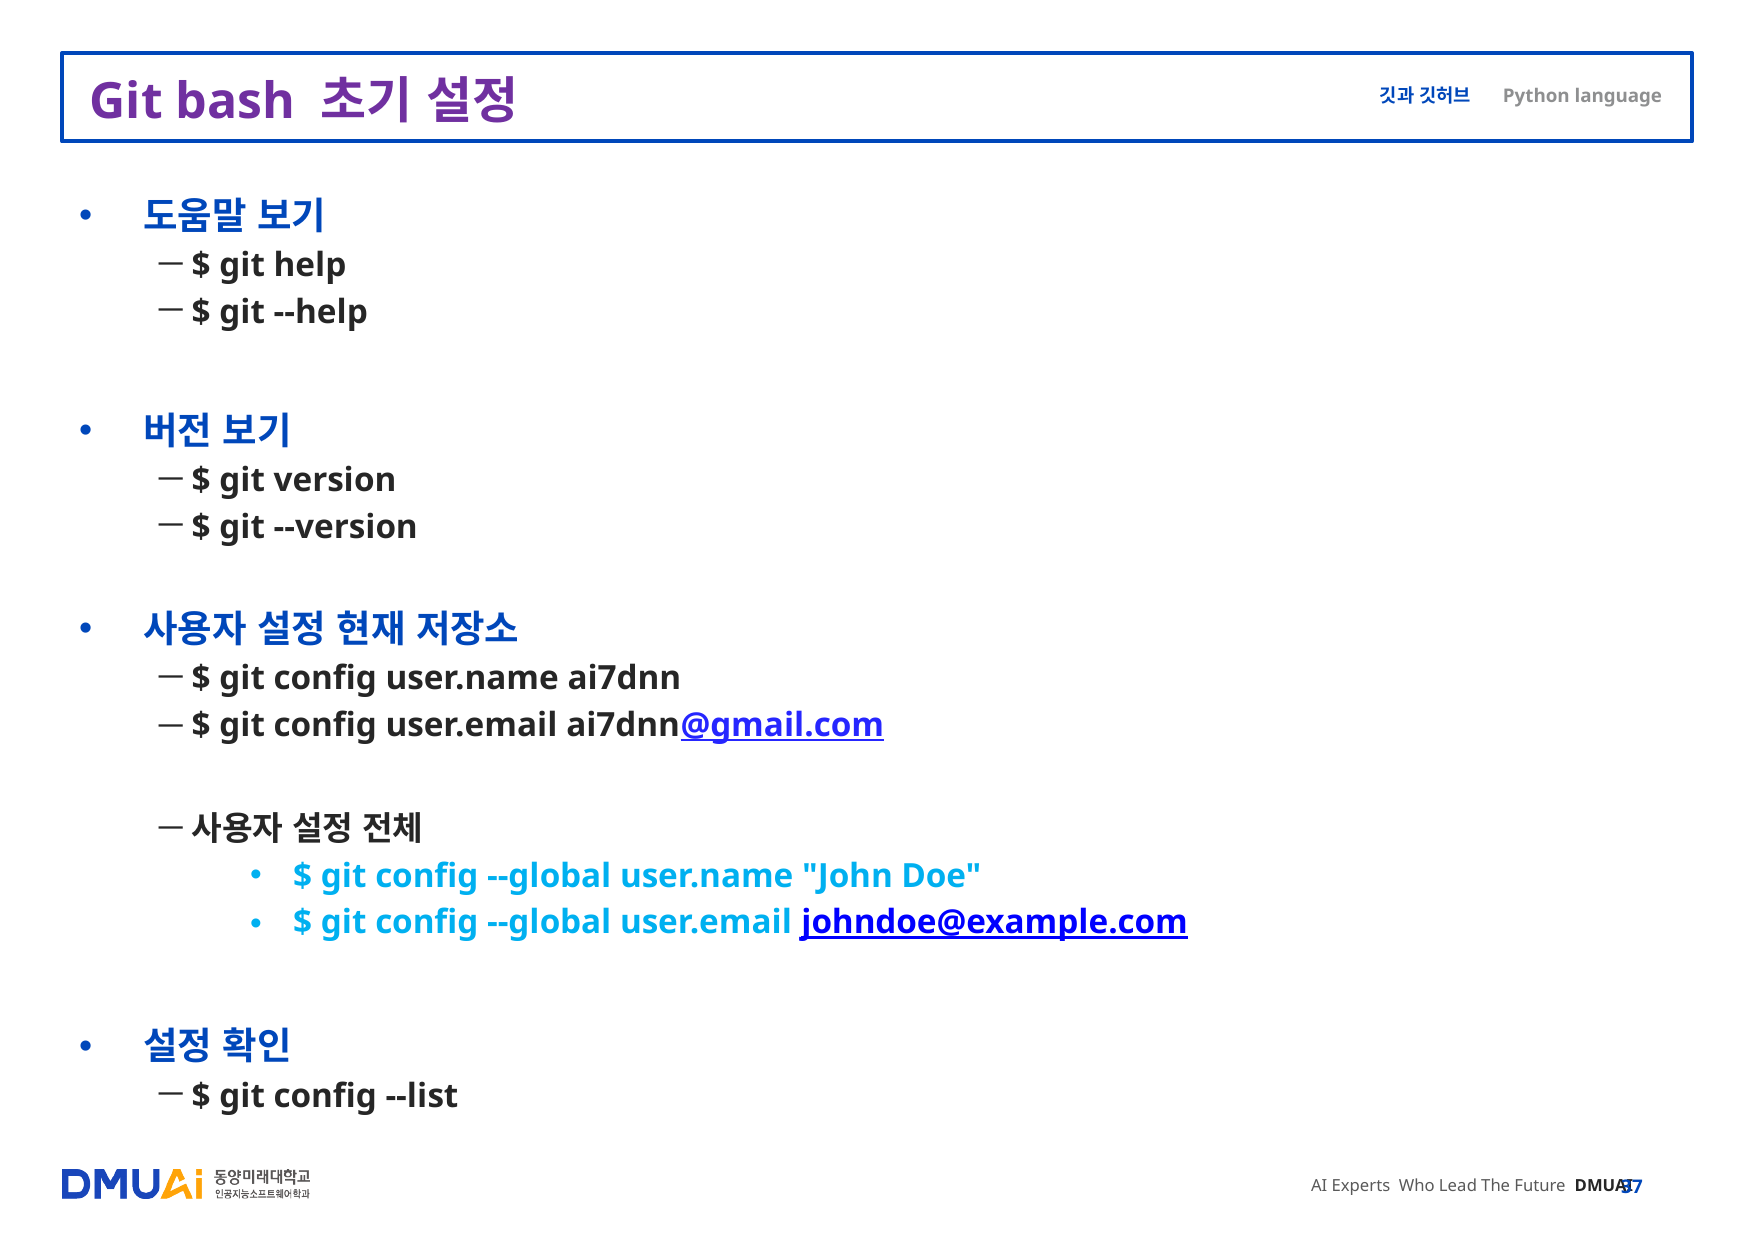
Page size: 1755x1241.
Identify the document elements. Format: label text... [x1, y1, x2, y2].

title Git bash 초기 설정 [72, 69, 1586, 128]
list 도움말 보기 $ git help $ git --help 버전 보기 $ git version $ git --version 사용자 설정 현재 저장소 $ git config user.name ai7dnn $ git config user.email ai7dnn@gmail.com 사용자 설정 전체 $ git config --global user.name "John Doe" $ git config --global user.email johndoe@example.com 설정 확인 $ git config --list [62, 183, 1681, 1140]
picture [62, 1169, 310, 1199]
